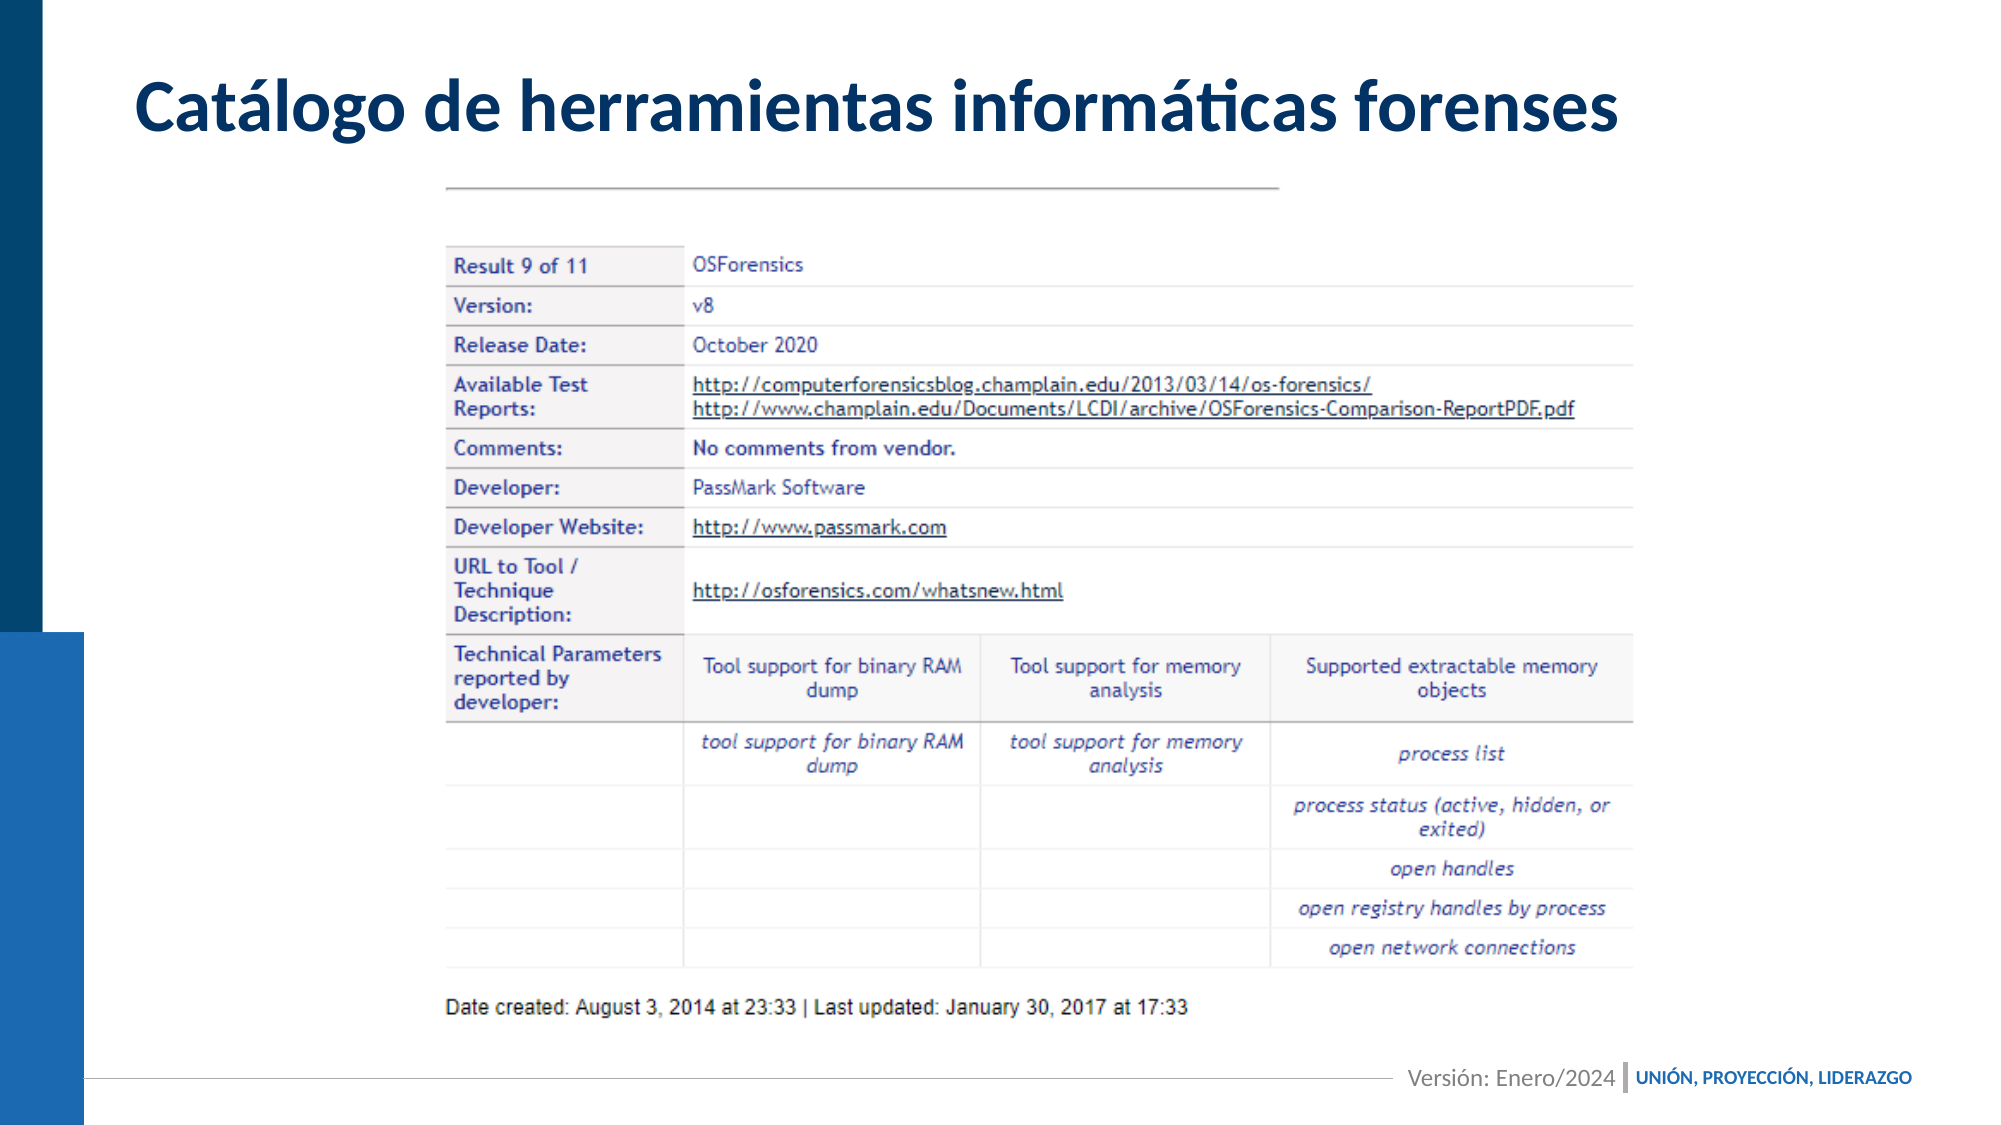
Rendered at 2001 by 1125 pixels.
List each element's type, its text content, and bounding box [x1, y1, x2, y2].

title Catálogo de herramientas informáticas forenses [120, 67, 1870, 154]
picture [436, 169, 1673, 1032]
picture [0, 0, 84, 1125]
